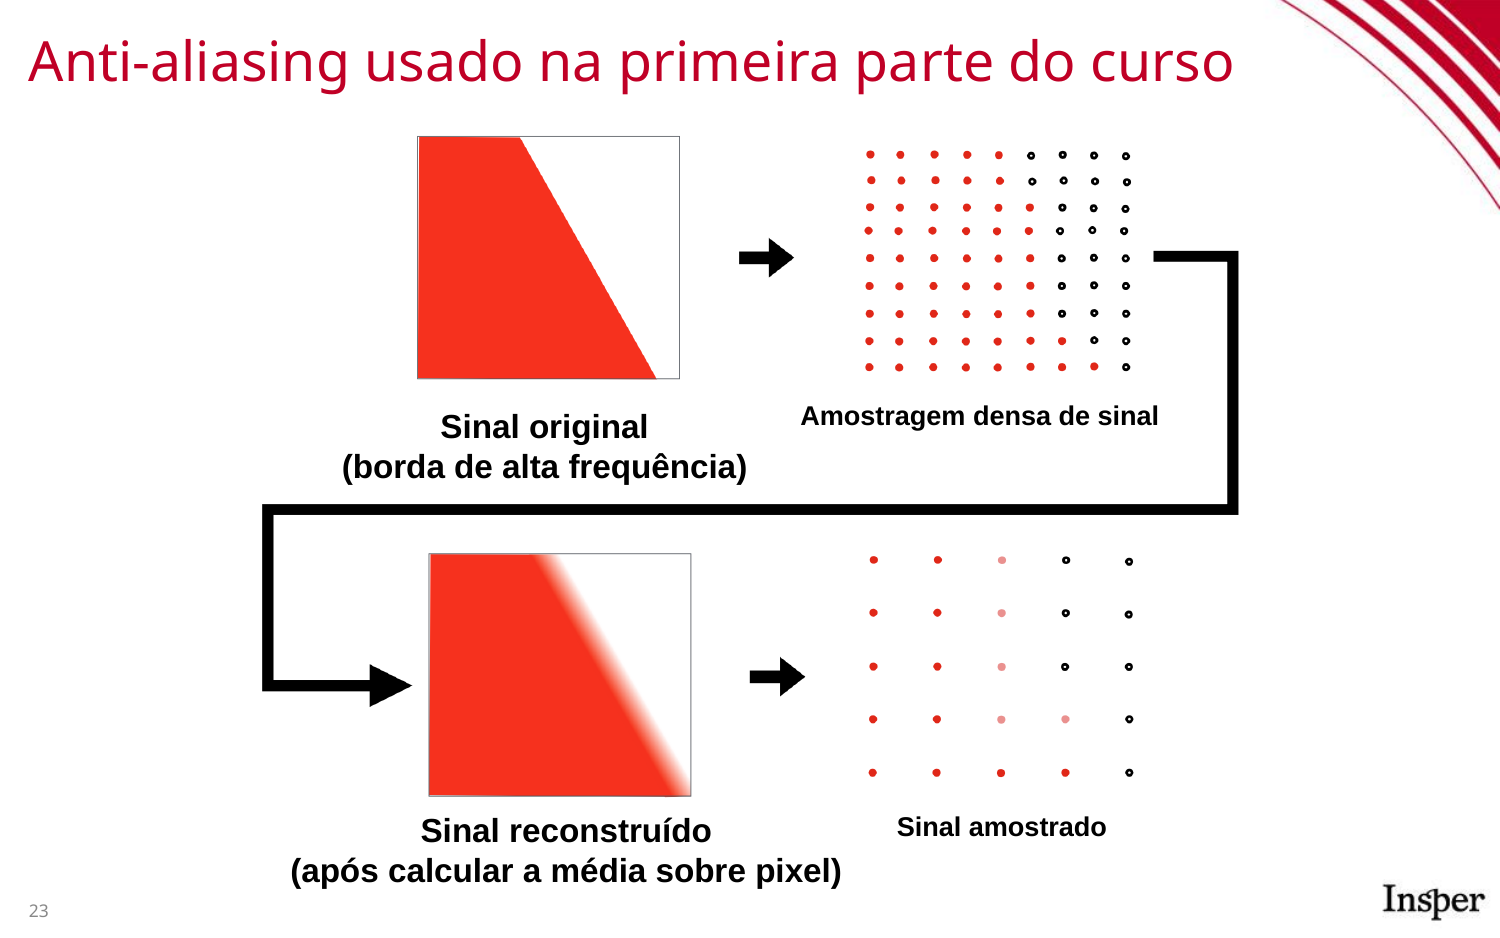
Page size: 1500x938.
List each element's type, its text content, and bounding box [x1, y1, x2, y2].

picture [249, 0, 1500, 938]
title Anti-aliasing usado na primeira parte do curso [13, 18, 1397, 104]
text_box Sinal amostrado [881, 807, 1138, 858]
slide_number 23 [0, 887, 78, 938]
text_box Sinal reconstruído (após calcular a média sobre pixel) [271, 807, 862, 898]
